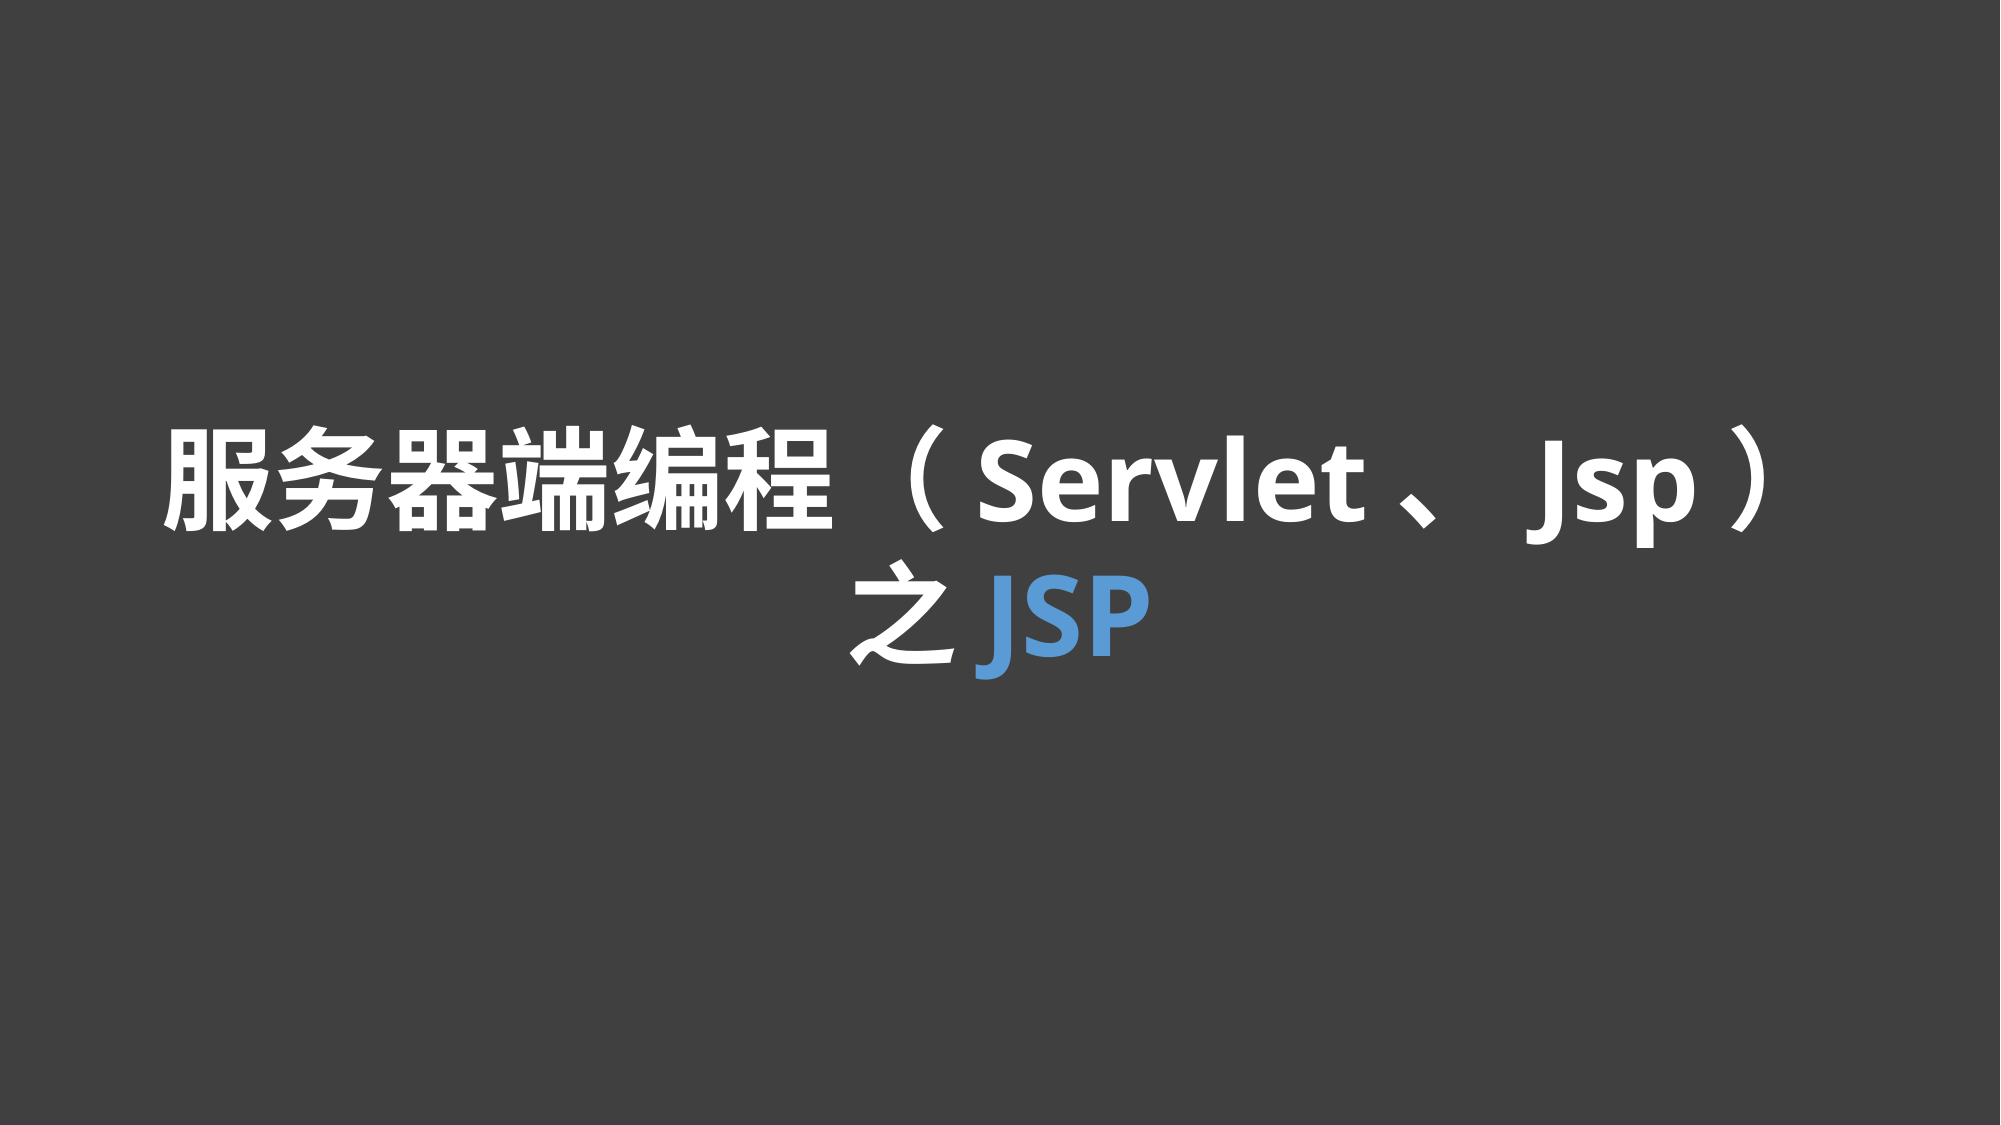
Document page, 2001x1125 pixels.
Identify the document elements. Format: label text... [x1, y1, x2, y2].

text_box 服务器端编程（Servlet、Jsp） 之JSP [13, 401, 1987, 687]
